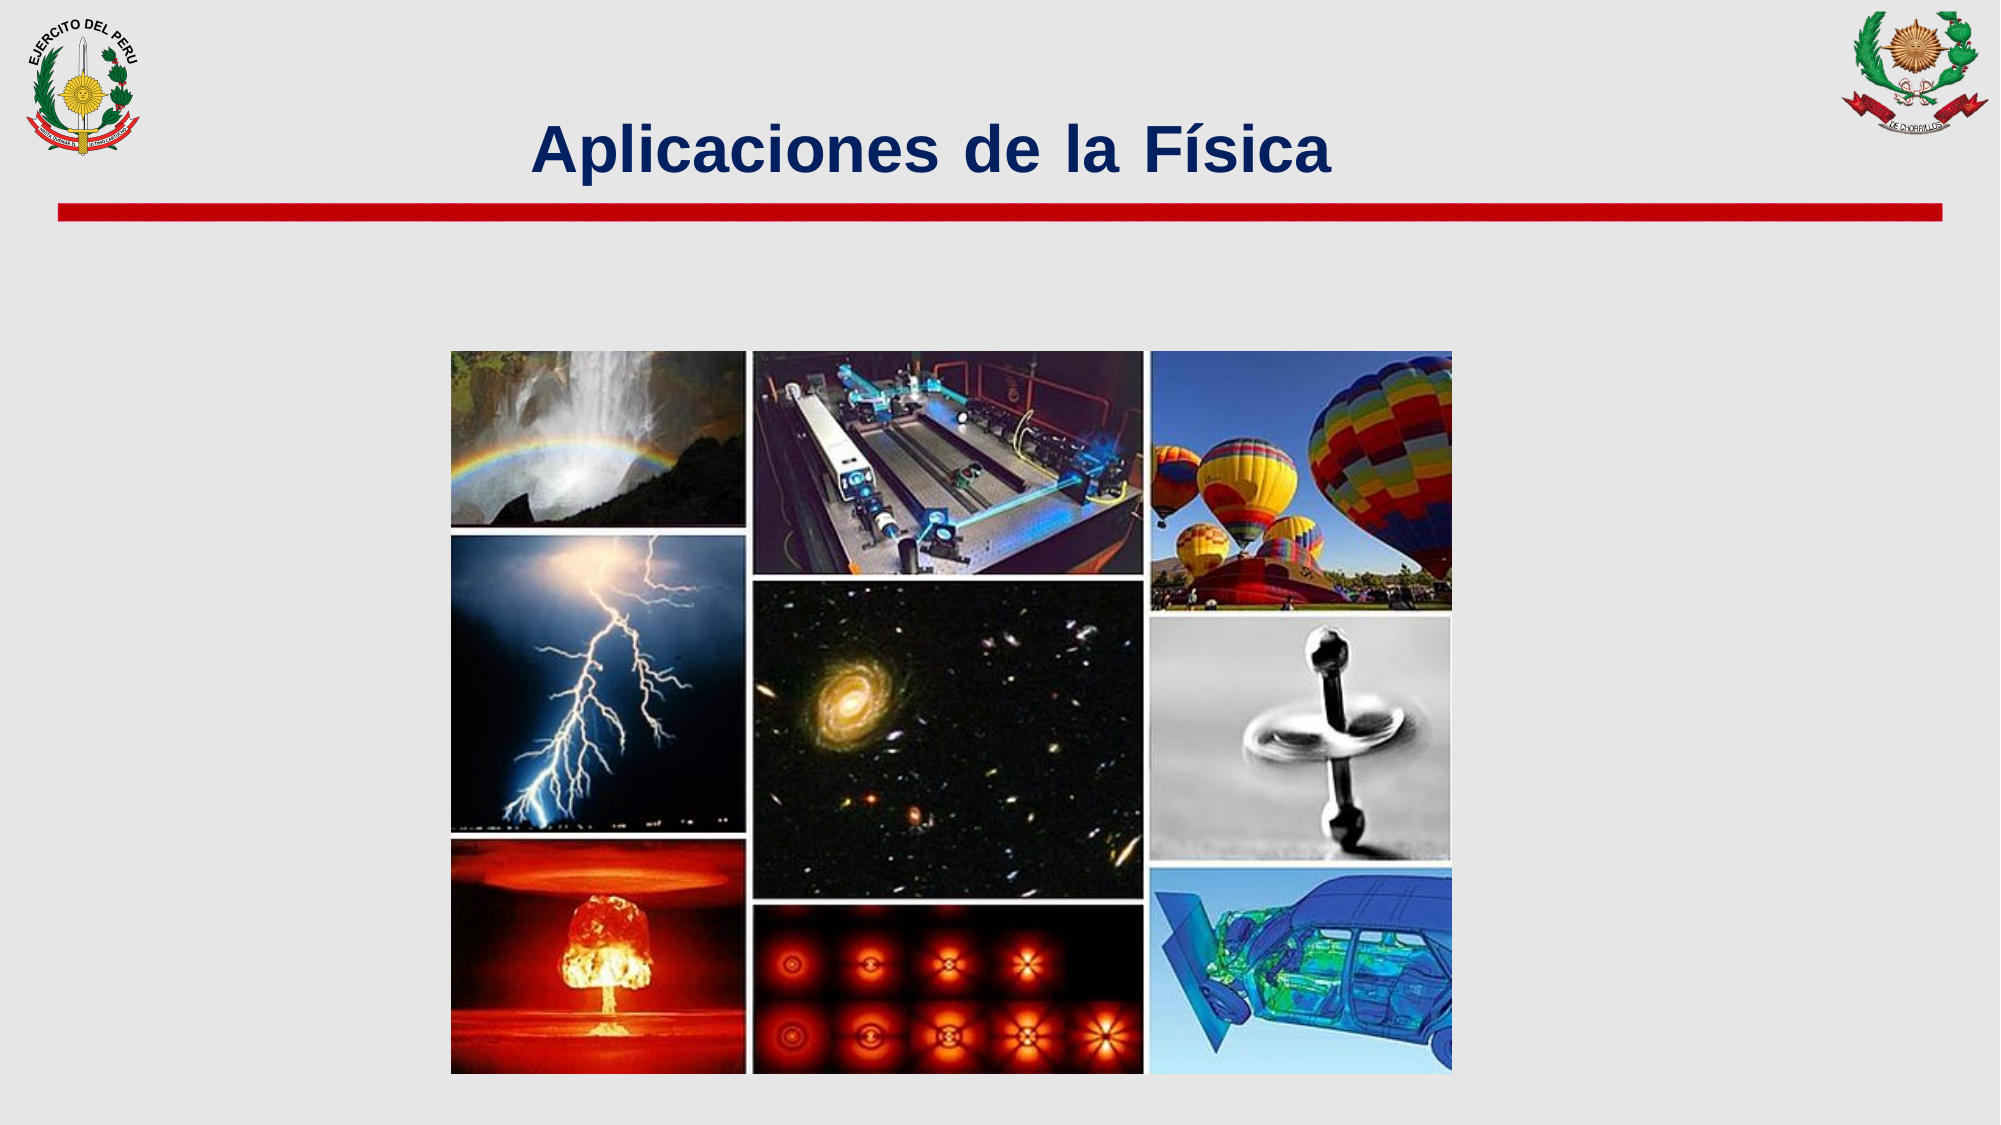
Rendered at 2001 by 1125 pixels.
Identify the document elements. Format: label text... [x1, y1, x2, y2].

text_box Aplicaciones de la Física [515, 82, 1347, 194]
picture [26, 19, 140, 156]
picture [451, 351, 1452, 1074]
picture [1822, 0, 1999, 146]
